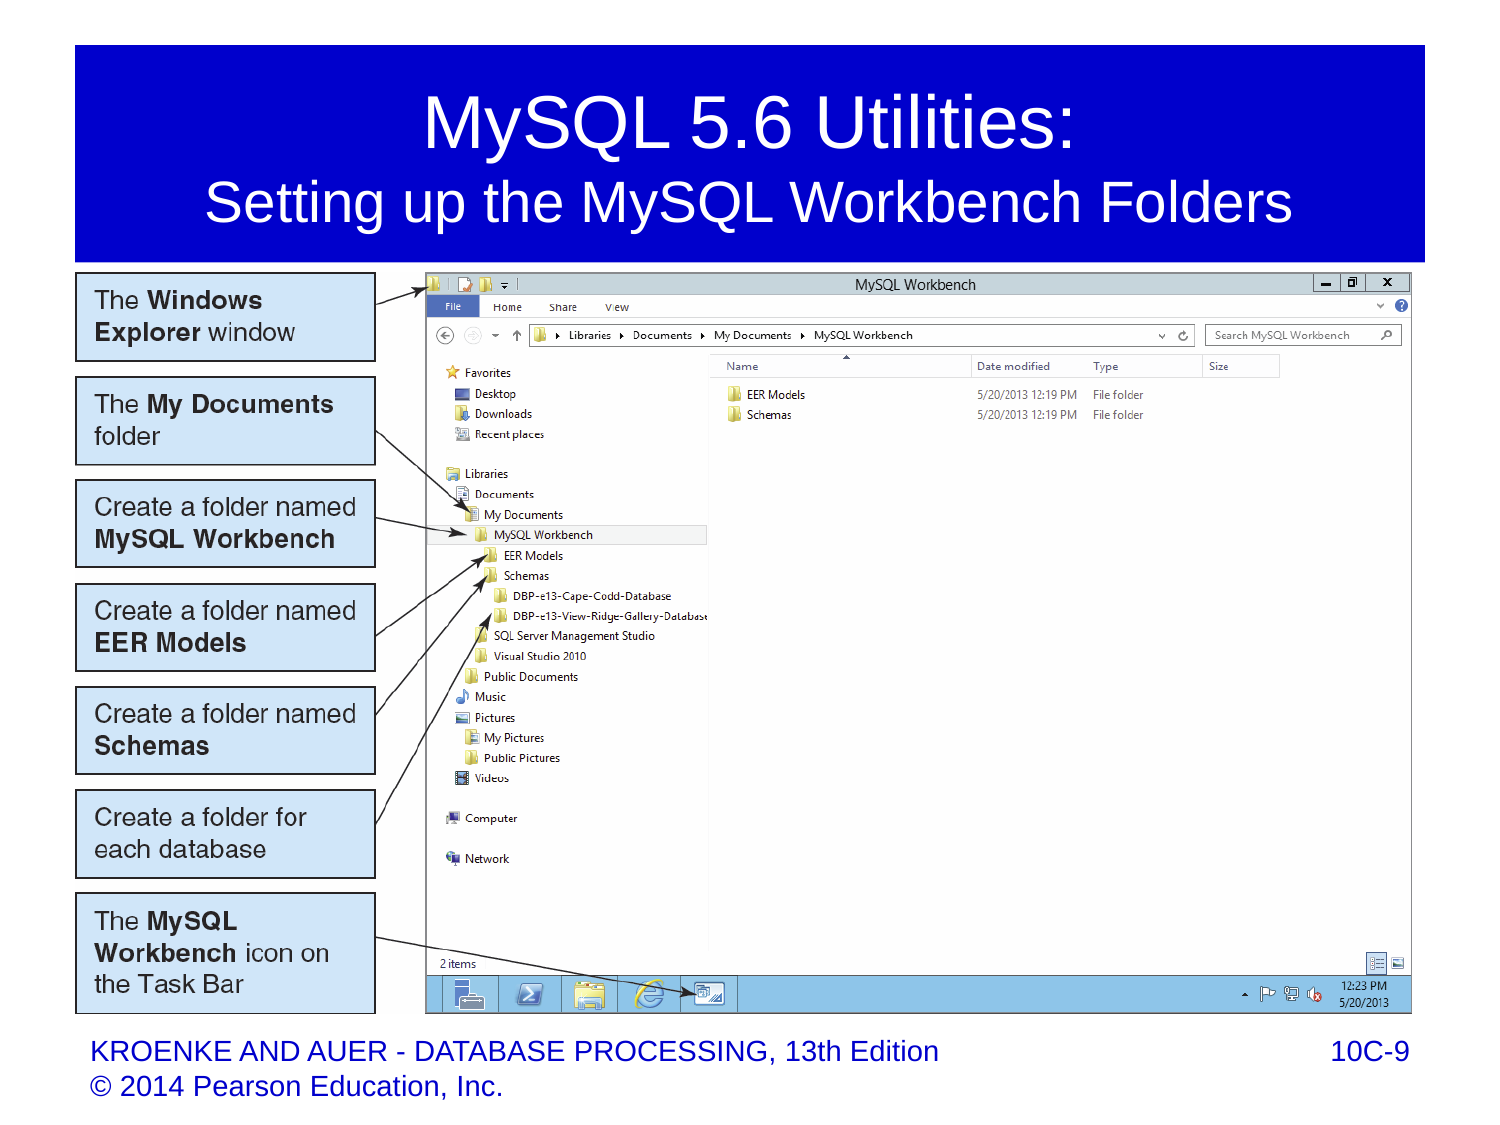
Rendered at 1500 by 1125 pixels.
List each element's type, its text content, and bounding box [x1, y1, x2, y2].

footer KROENKE AND AUER - DATABASE PROCESSING, 13th Edition © 2014 Pearson Education, Inc. [74, 1024, 988, 1104]
title MySQL 5.6 Utilities: Setting up the MySQL Workbench Folders [75, 45, 1425, 263]
picture [74, 272, 1412, 1014]
slide_number 10C-9 [1074, 1024, 1426, 1103]
